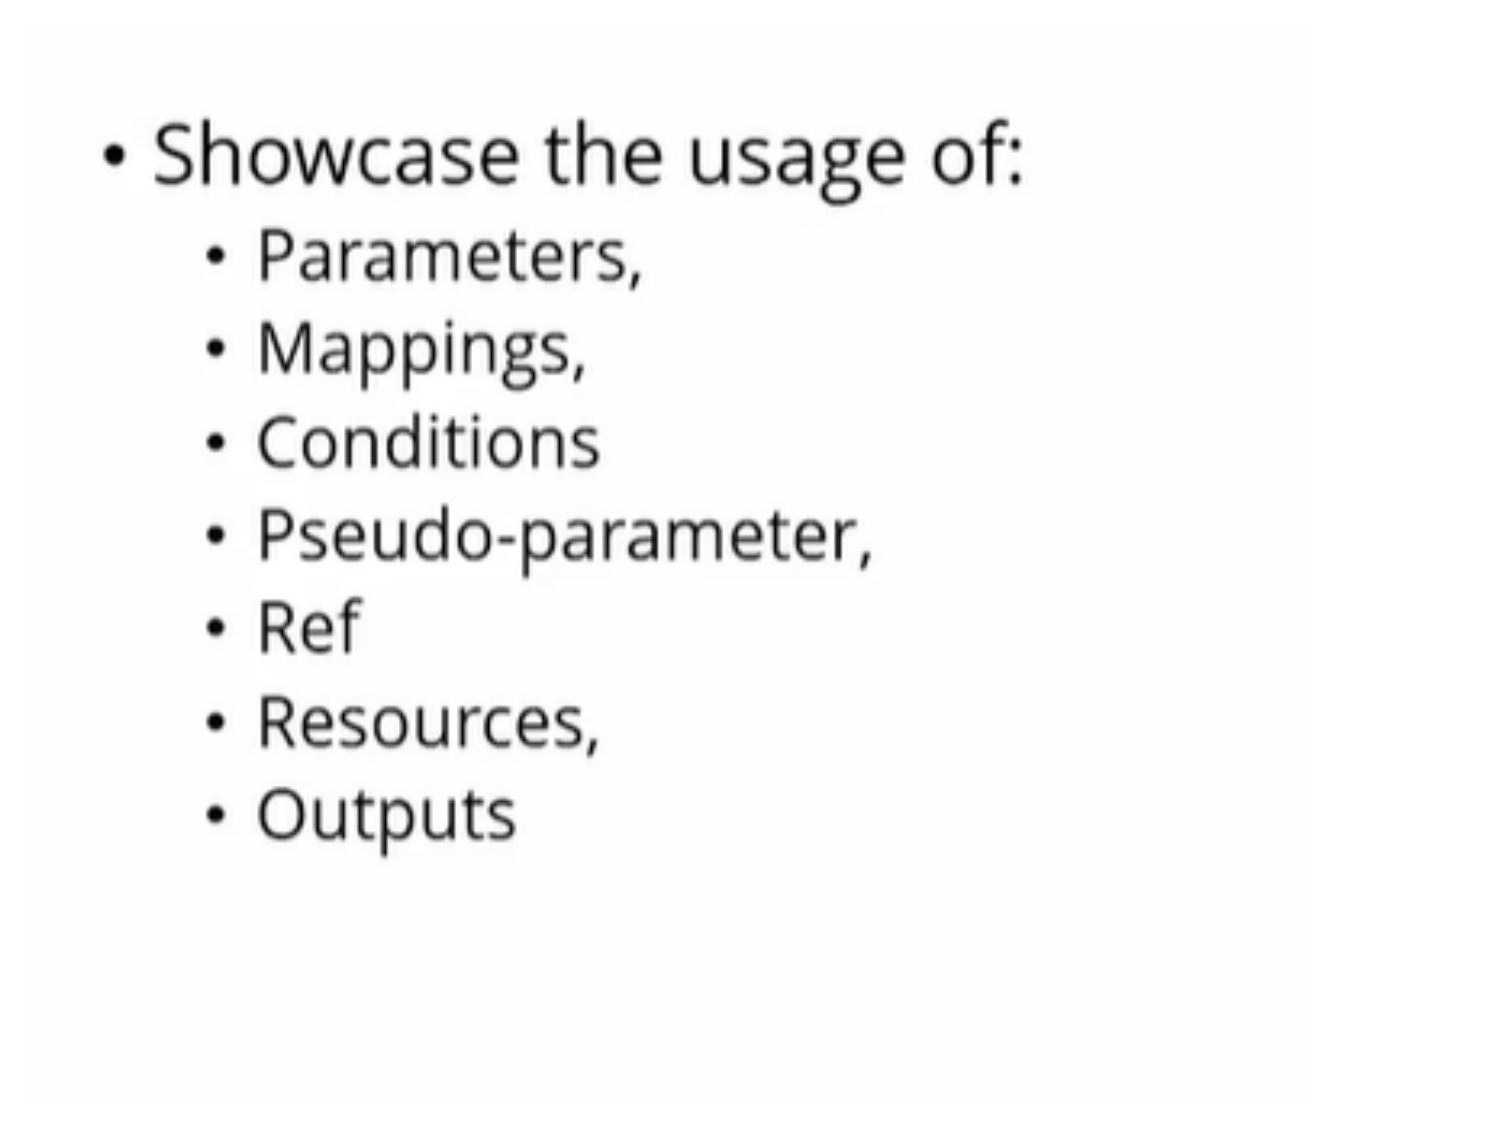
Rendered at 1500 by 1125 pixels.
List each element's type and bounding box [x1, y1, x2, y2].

picture [24, 24, 1313, 1104]
